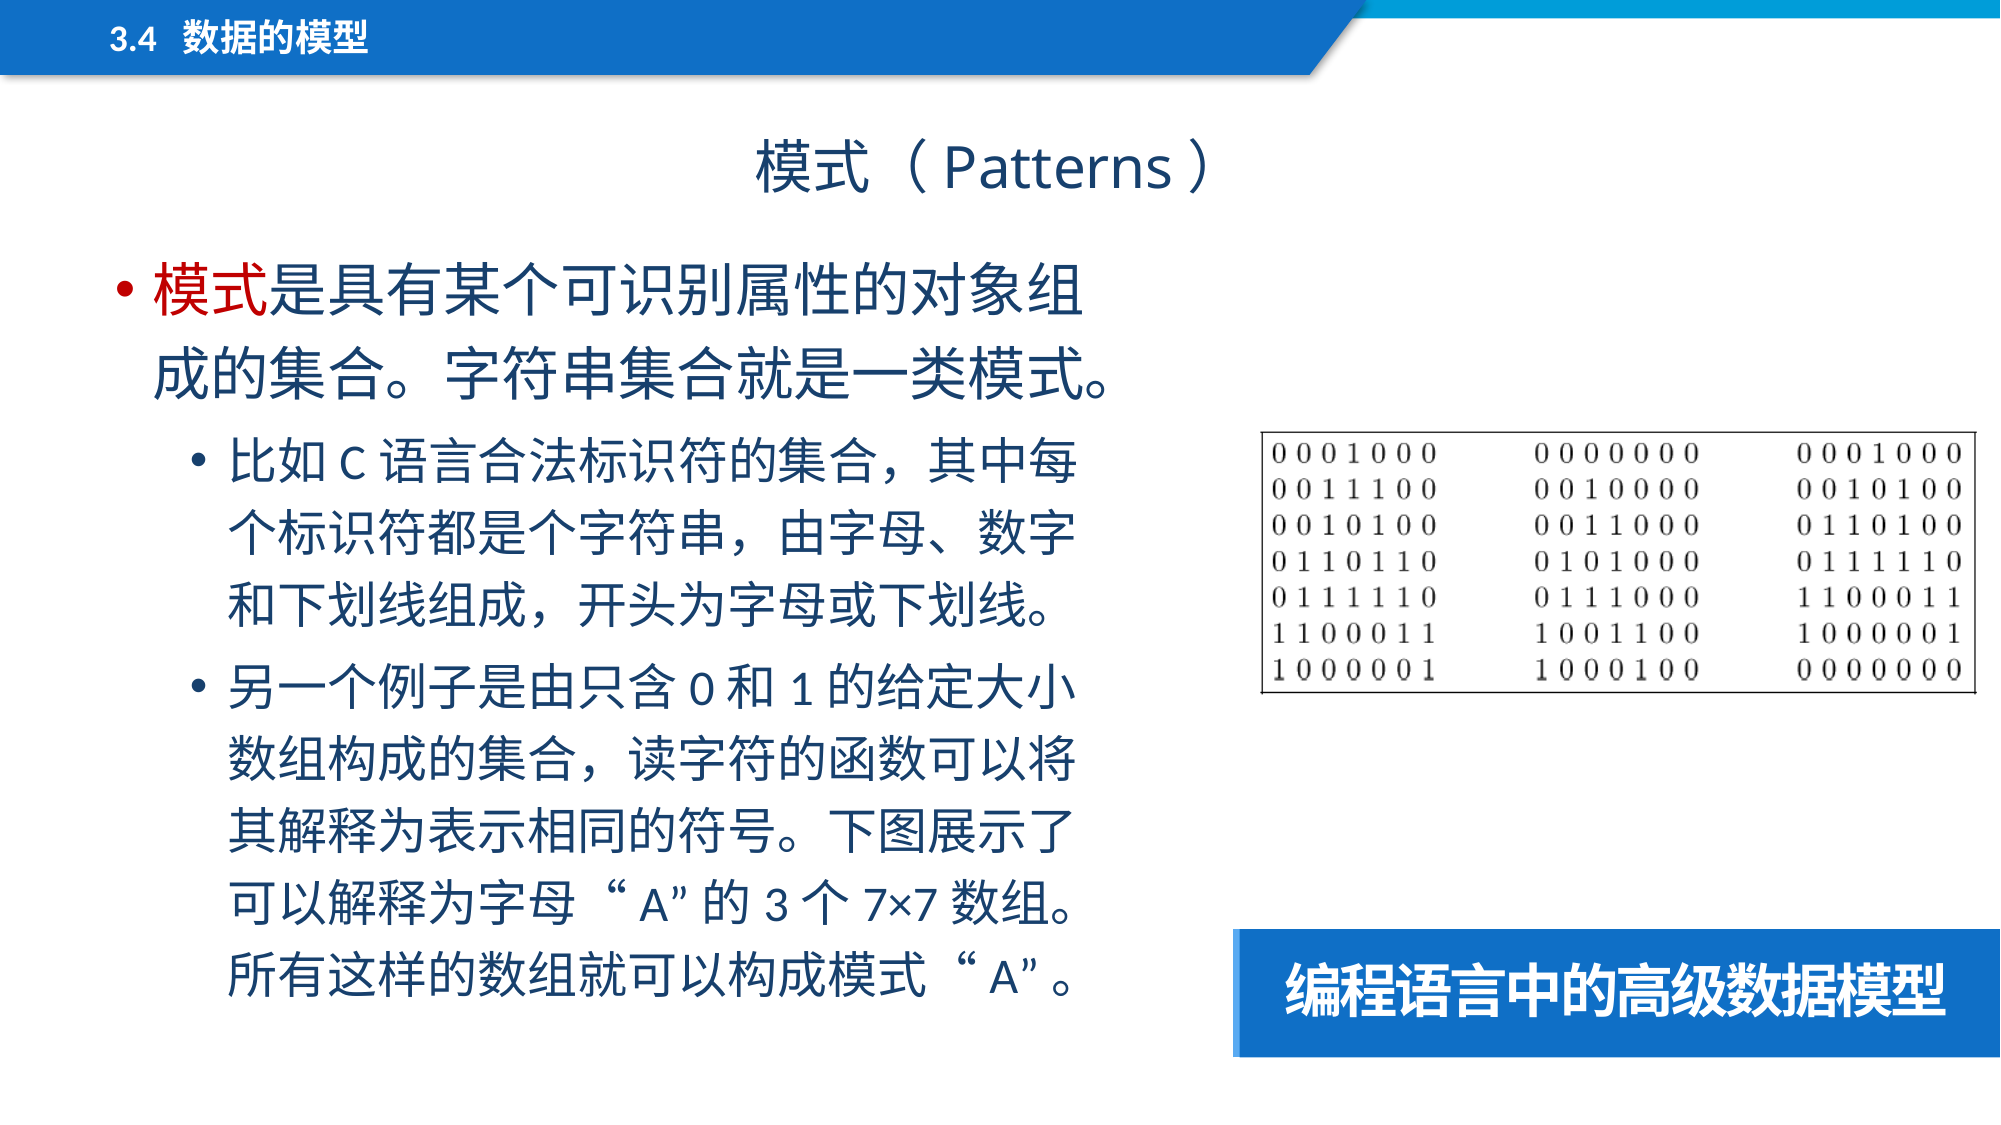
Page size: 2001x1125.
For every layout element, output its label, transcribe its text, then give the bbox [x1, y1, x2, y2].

picture [1258, 428, 1982, 697]
list 3.4 数据的模型 [93, 11, 1138, 68]
list 编程语言中的高级数据模型 [1239, 929, 2000, 1058]
list 模式是具有某个可识别属性的对象组成的集合。字符串集合就是一类模式。 比如C语言合法标识符的集合，其中每个标识符都是个字符串，由字母、数字和下划线组成，开头为字母或下划线。 另一个例子是由只含0和1的给定大小数组构成的集合，读字符的函数可以将其解释为表示相同的符号。下图展示了可以解释为字母“A”的3个7×7数组。所有这样的数组就可以构成模式“A”。 [99, 231, 1138, 1058]
text_box 模式（Patterns） [739, 123, 1261, 208]
